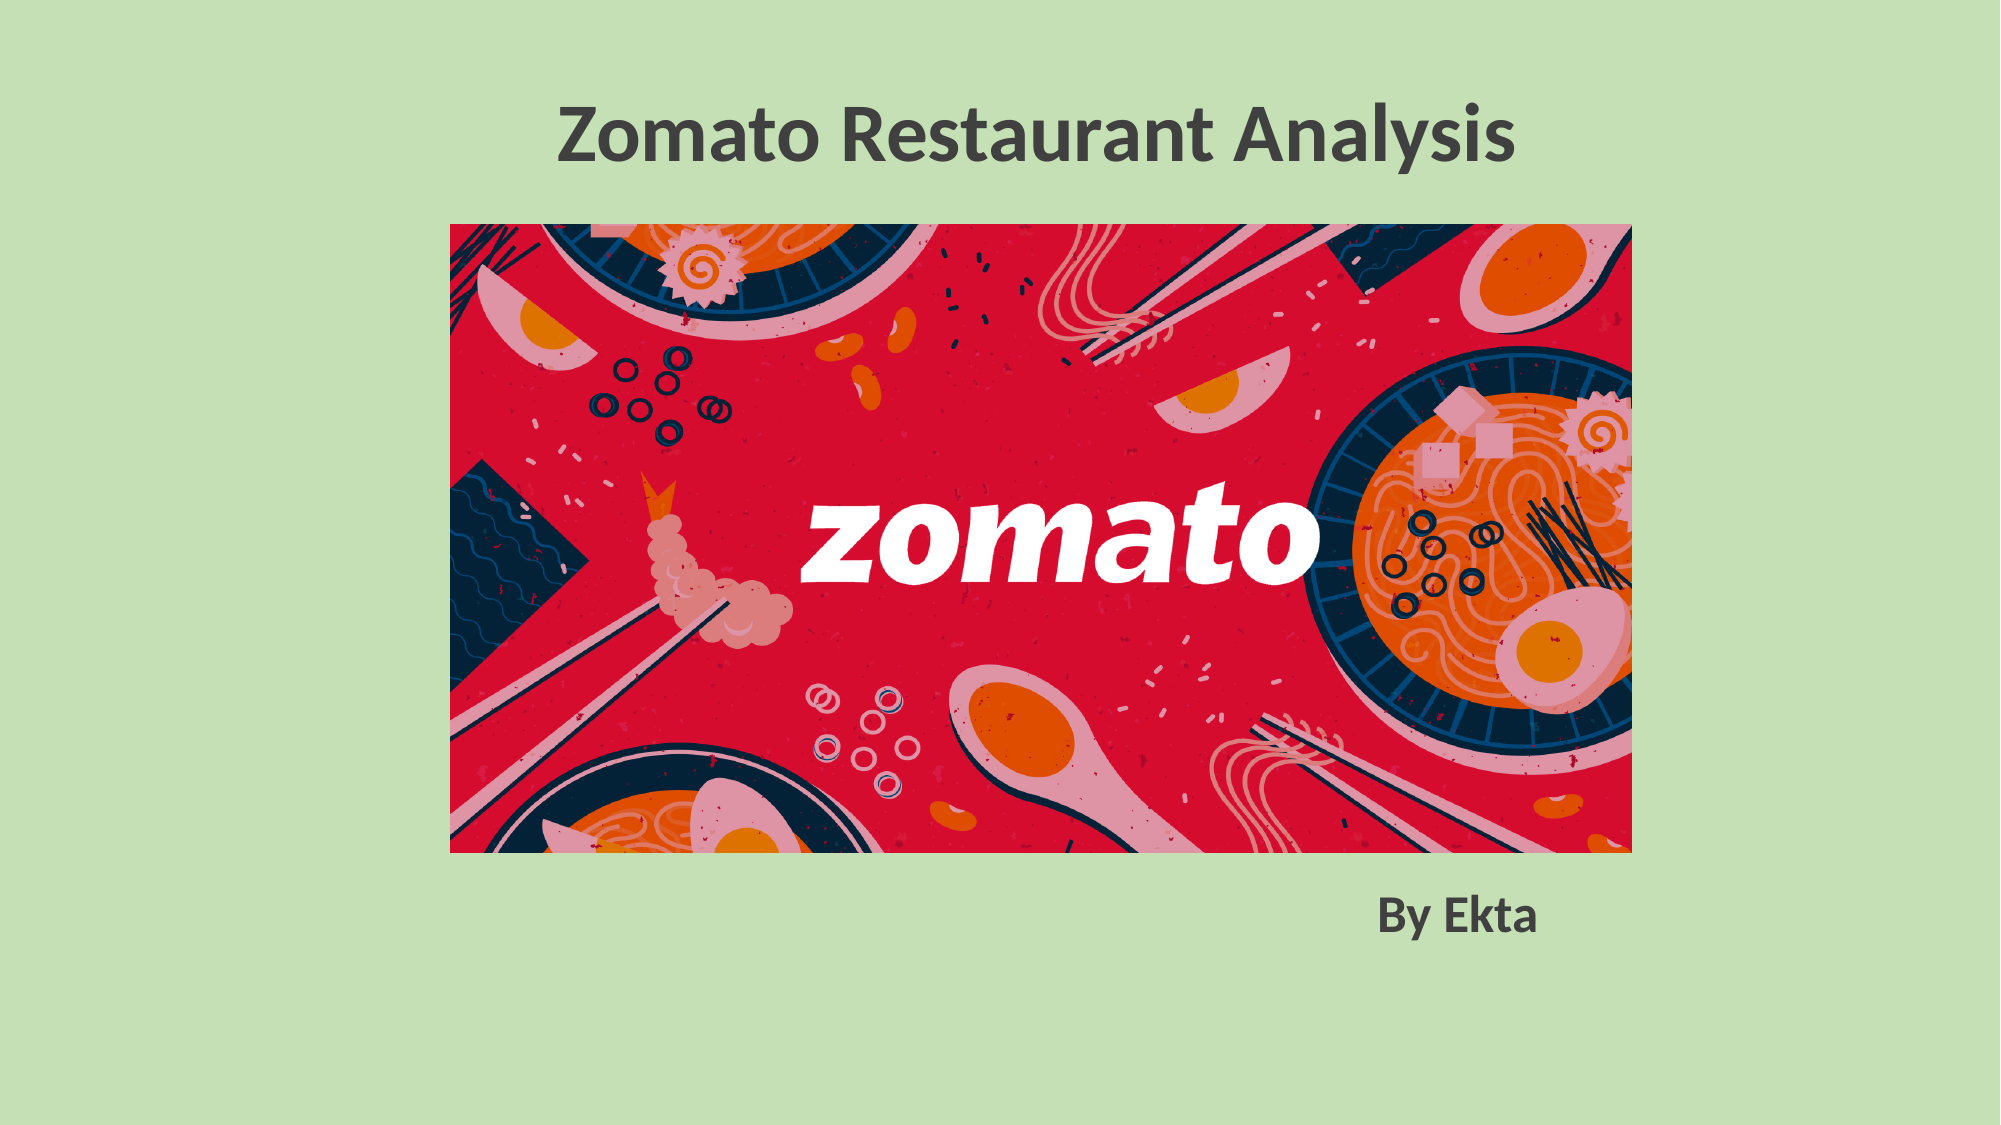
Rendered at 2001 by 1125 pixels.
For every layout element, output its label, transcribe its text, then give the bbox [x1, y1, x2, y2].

title Zomato Restaurant Analysis [0, 70, 2000, 198]
subtitle By Ekta [1277, 878, 2000, 952]
picture [449, 224, 1632, 853]
